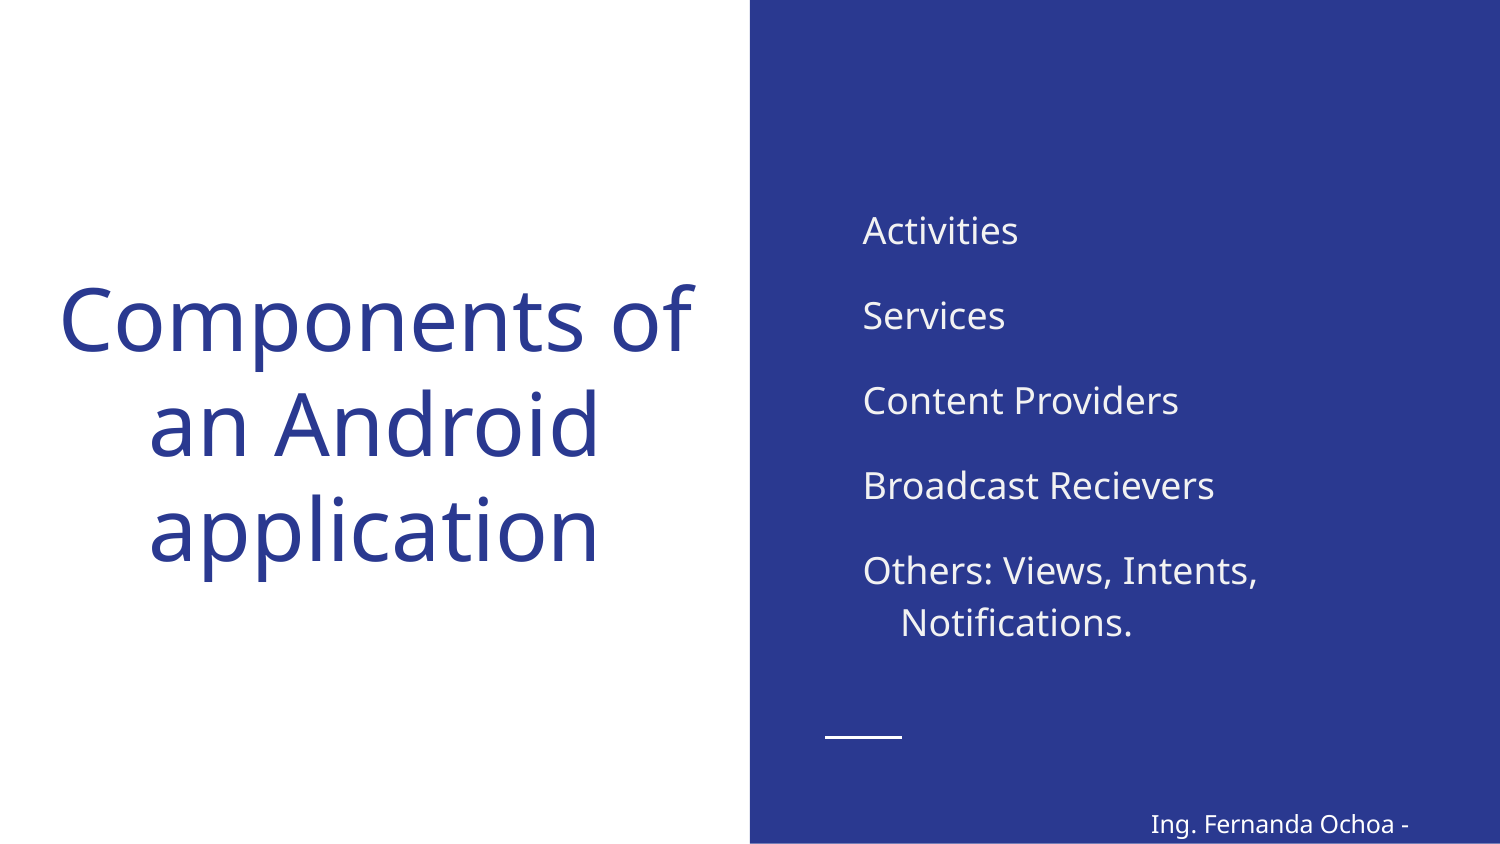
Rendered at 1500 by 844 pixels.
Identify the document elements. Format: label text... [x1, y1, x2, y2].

list Activities Services Content Providers Broadcast Recievers Others: Views, Intents, Notifications. [810, 118, 1440, 725]
title Components of an Android application [43, 281, 708, 562]
text_box Ing. Fernanda Ochoa - @imonsh [1148, 808, 1500, 844]
